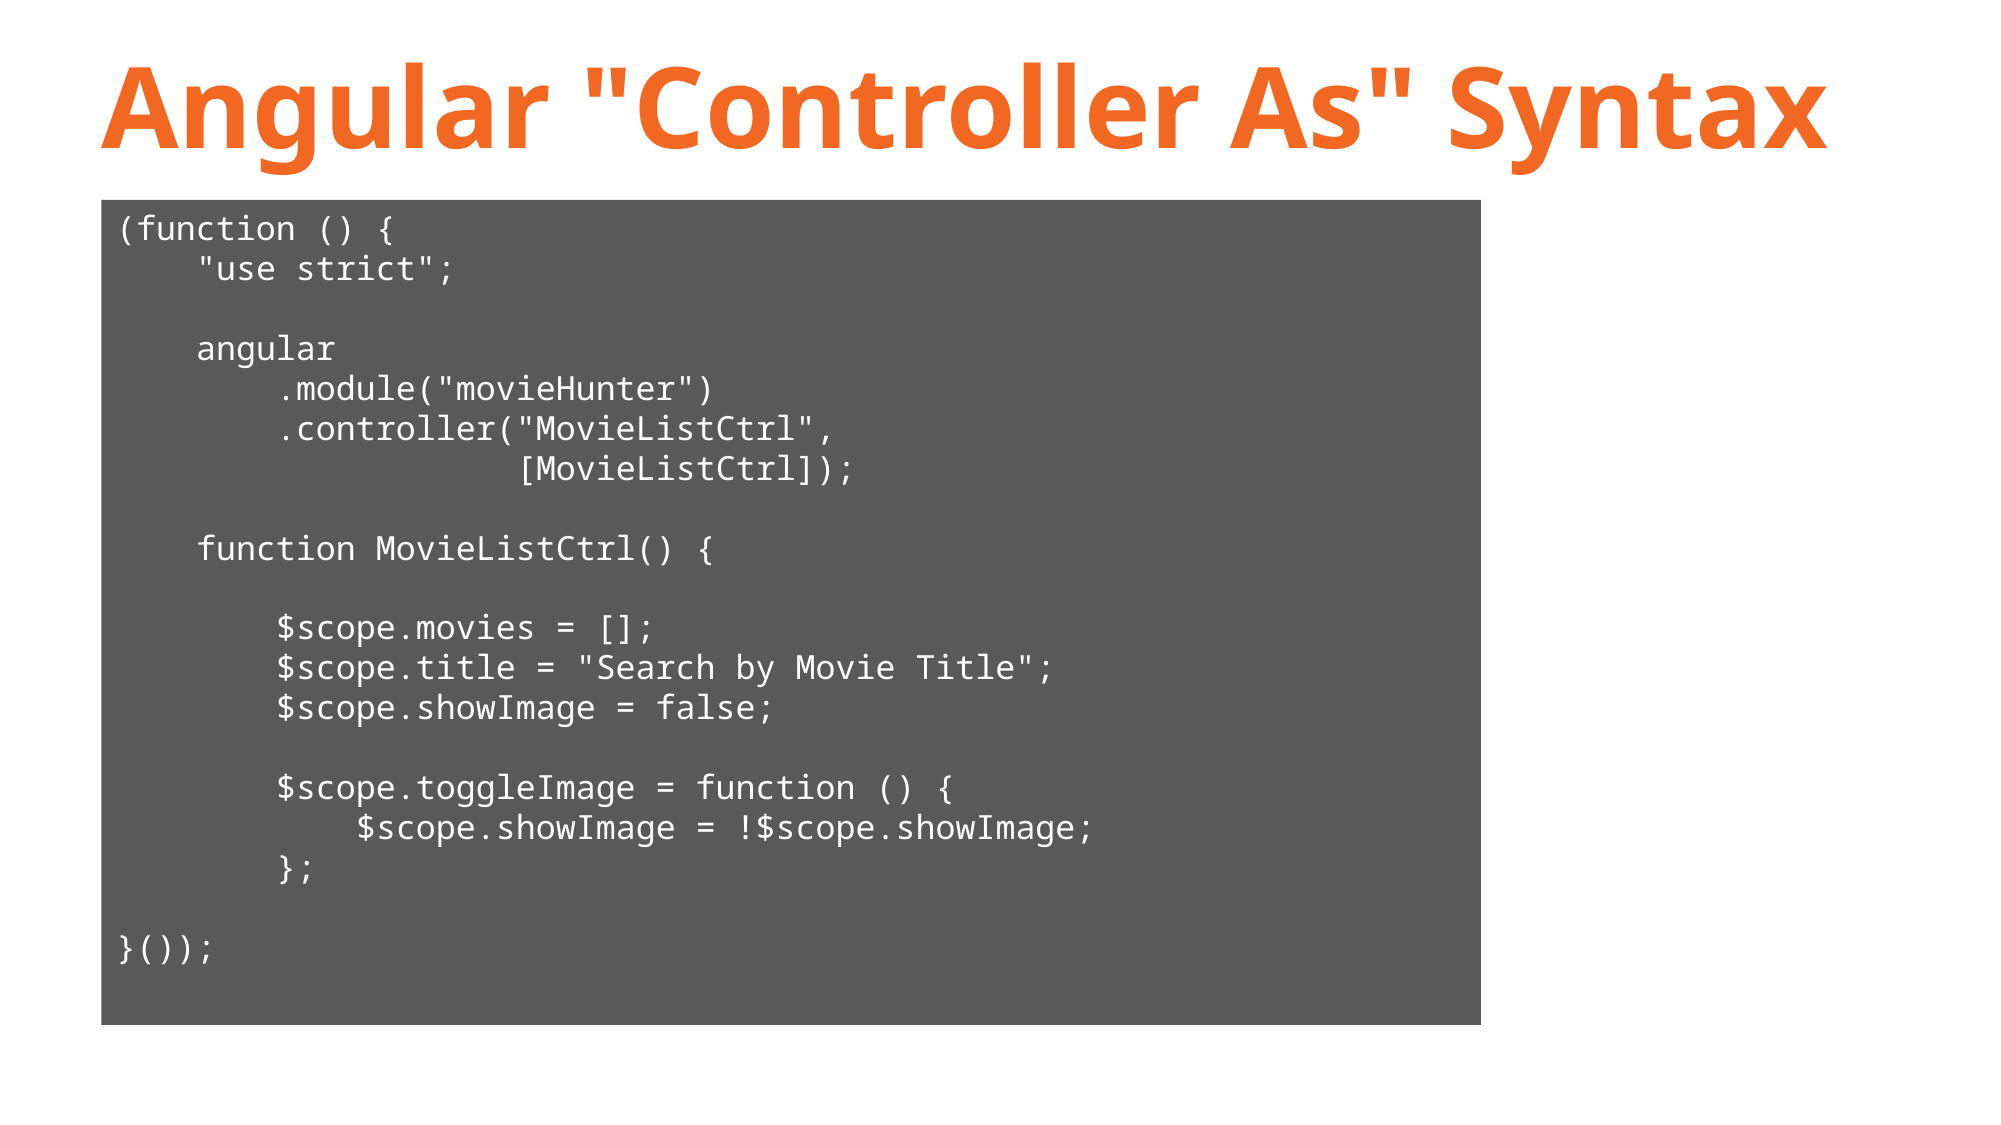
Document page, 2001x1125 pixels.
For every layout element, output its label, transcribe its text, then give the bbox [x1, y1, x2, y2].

title Angular "Controller As" Syntax [101, 30, 1903, 199]
text_box (function () { "use strict"; angular .module("movieHunter") .controller("MovieListCtrl", [MovieListCtrl]); function MovieListCtrl() { $scope.movies = []; $scope.title = "Search by Movie Title"; $scope.showImage = false; $scope.toggleImage = function () { $scope.showImage = !$scope.showImage; }; }()); [99, 198, 1483, 1027]
